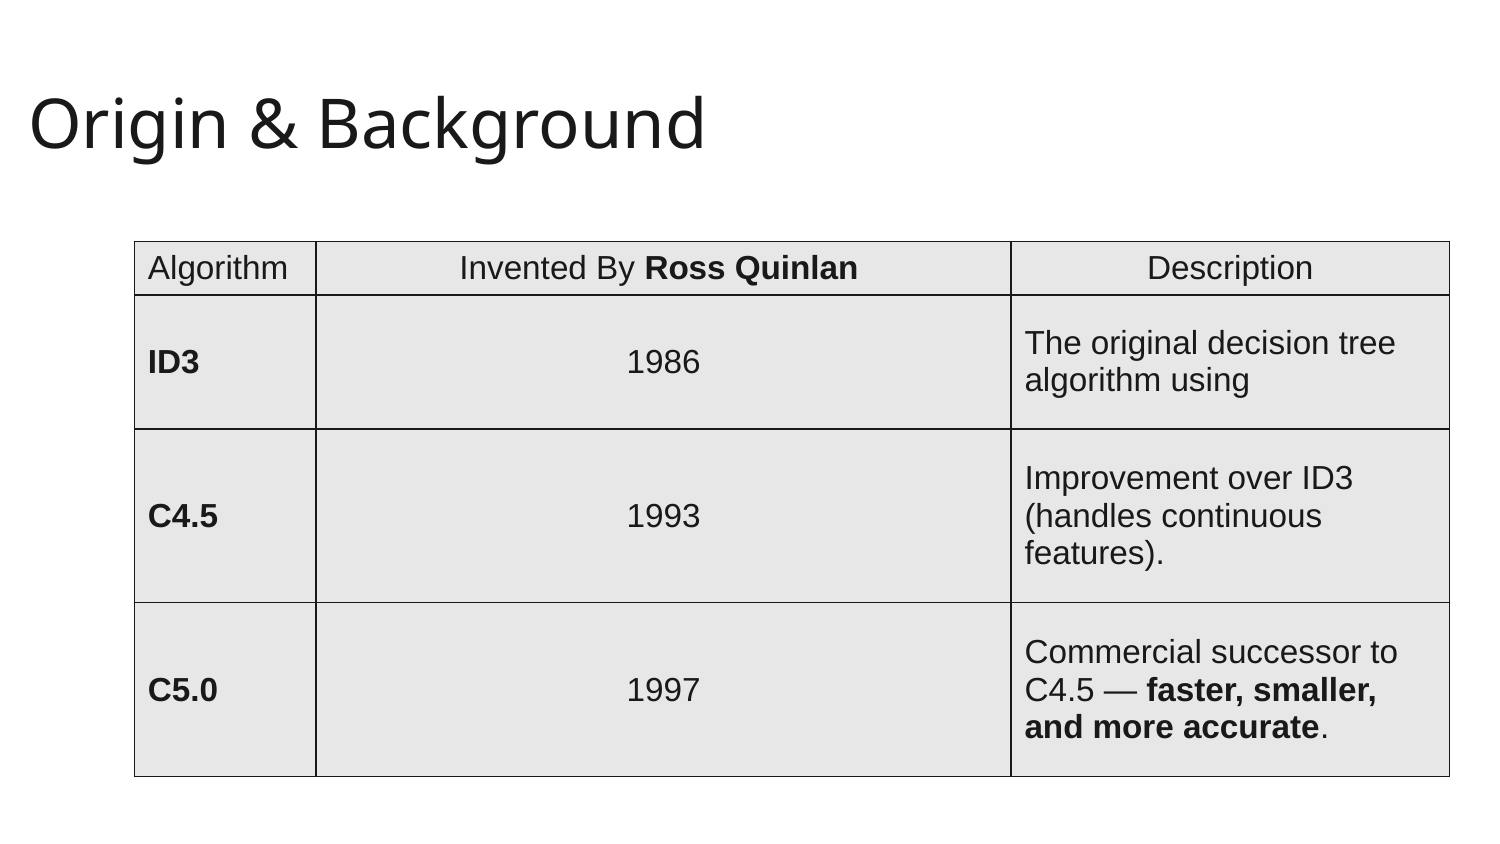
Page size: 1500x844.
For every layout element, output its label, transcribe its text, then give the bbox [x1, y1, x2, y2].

table_cell ID3 [135, 296, 315, 428]
table_cell 1993 [317, 430, 1010, 602]
table_header Algorithm [135, 242, 315, 294]
table_cell The original decision tree algorithm using [1012, 296, 1449, 428]
table_cell C4.5 [135, 430, 315, 602]
table_header Invented By Ross Quinlan [317, 242, 1010, 294]
title Origin & Background [13, 34, 735, 208]
table_header Description [1012, 242, 1449, 294]
table_cell Improvement over ID3 (handles continuous features). [1012, 430, 1449, 602]
table_cell 1986 [317, 296, 1010, 428]
table_cell 1997 [317, 603, 1010, 776]
table_cell C5.0 [135, 603, 315, 776]
table_cell Commercial successor to C4.5 — faster, smaller, and more accurate. [1012, 603, 1449, 776]
